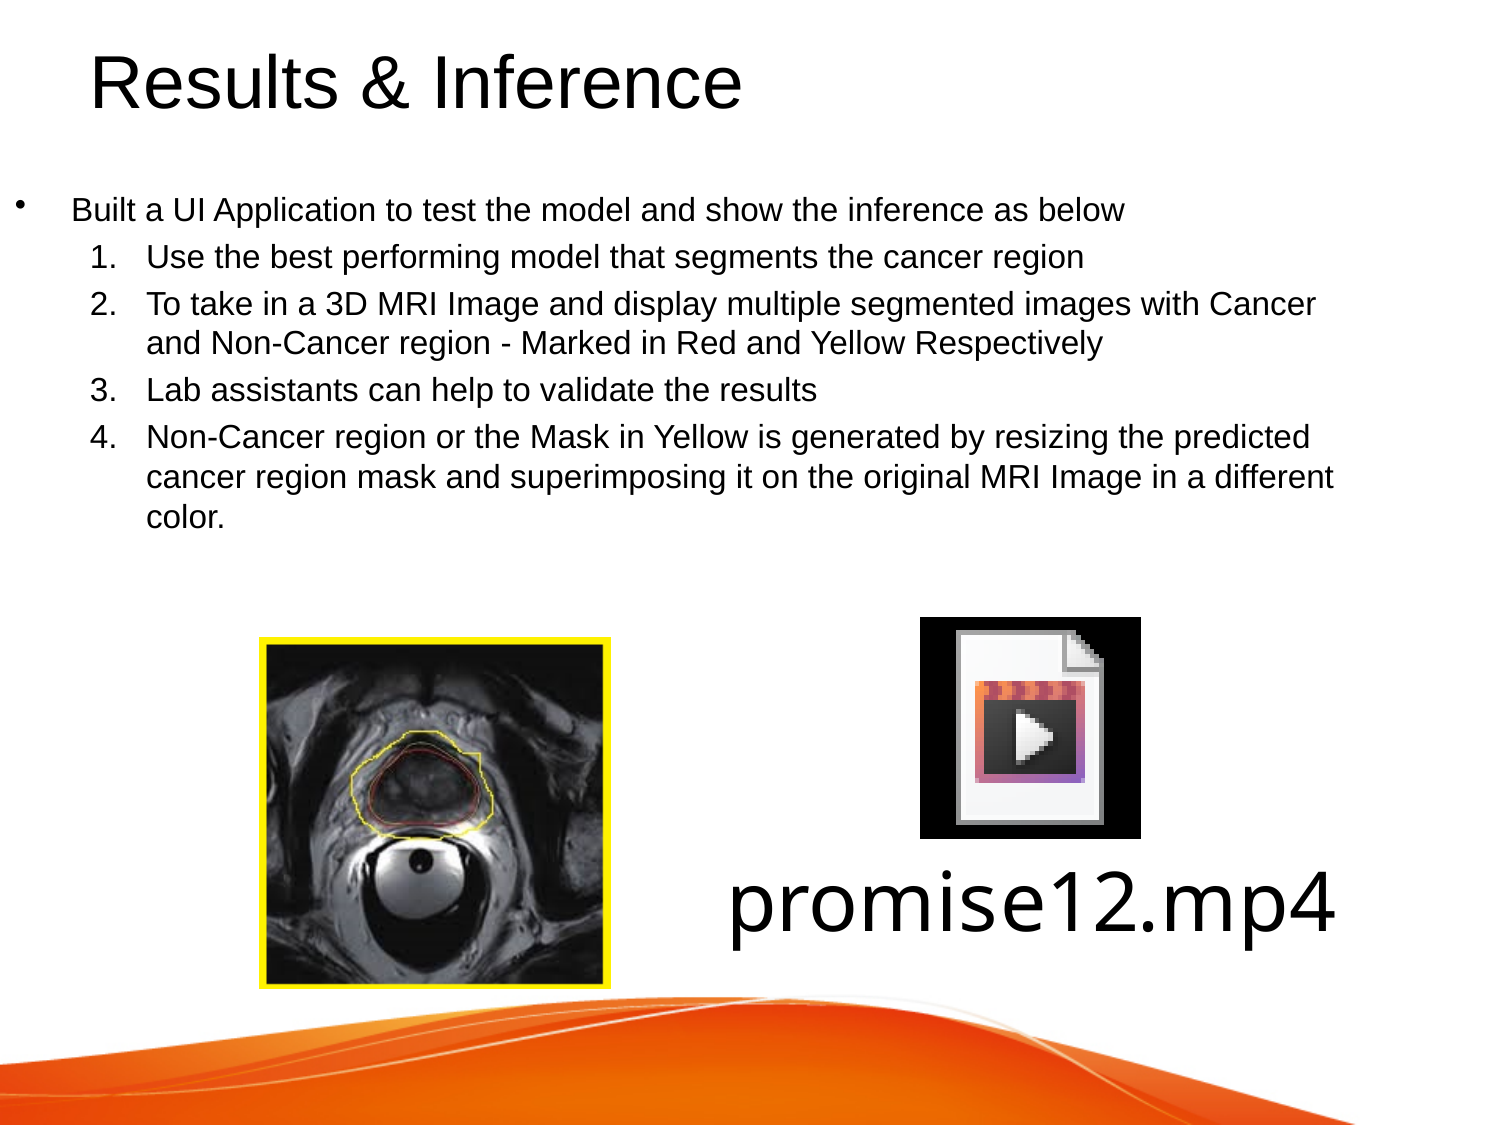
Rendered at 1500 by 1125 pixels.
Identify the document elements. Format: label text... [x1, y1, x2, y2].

list Built a UI Application to test the model and show the inference as below Use the best performing model that segments the cancer region To take in a 3D MRI Image and display multiple segmented images with Cancer and Non-Cancer region - Marked in Red and Yellow Respectively Lab assistants can help to validate the results Non-Cancer region or the Mask in Yellow is generated by resizing the predicted cancer region mask and superimposing it on the original MRI Image in a different color. [0, 180, 1378, 1094]
picture [259, 637, 611, 989]
picture [0, 0, 1500, 1125]
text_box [668, 617, 1388, 994]
title Results & Inference [74, 30, 1426, 127]
